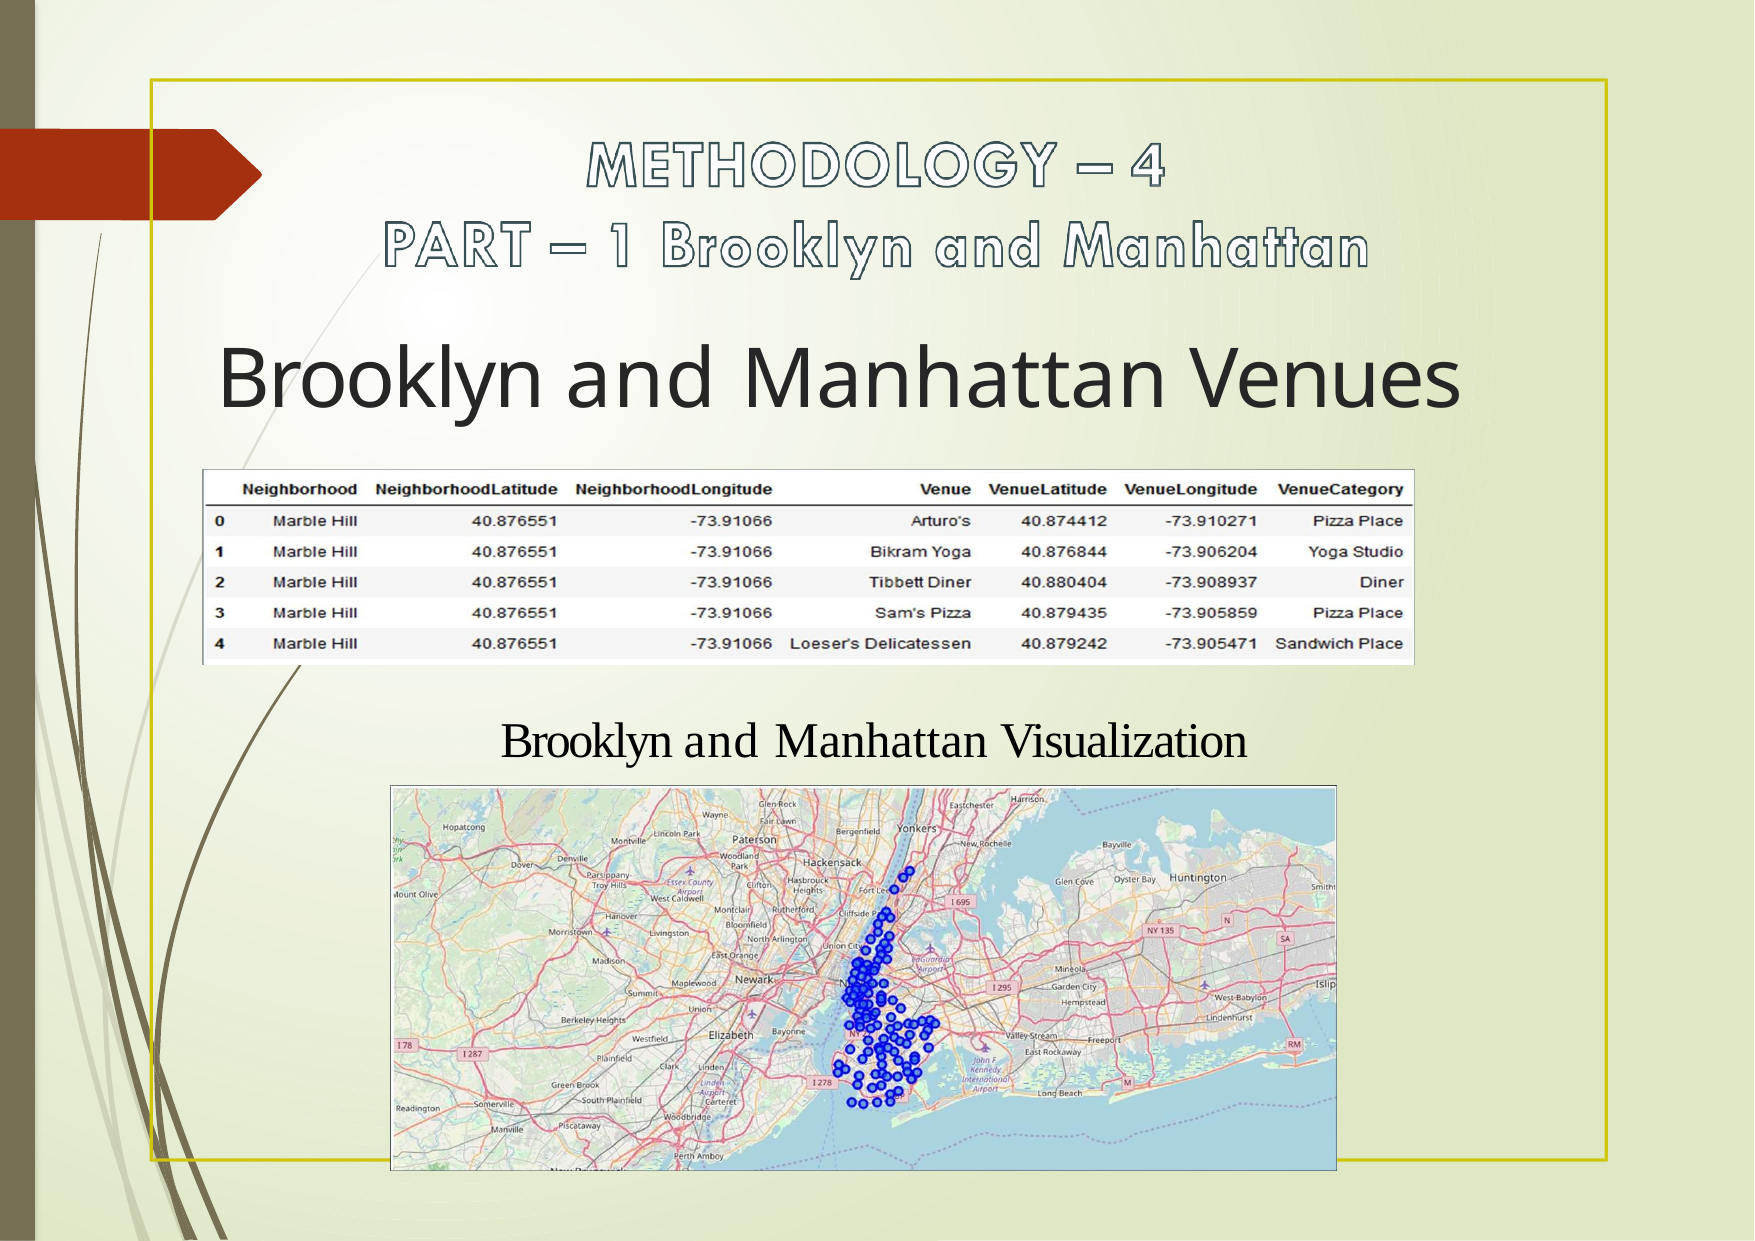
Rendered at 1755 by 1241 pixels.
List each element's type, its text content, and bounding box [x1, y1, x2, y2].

title Brooklyn and Manhattan Venues [214, 322, 1553, 532]
text_box [549, 243, 587, 254]
text_box [1134, 146, 1162, 184]
text_box [385, 221, 531, 267]
text_box Brooklyn and Manhattan Visualization [498, 705, 1256, 768]
text_box [149, 78, 1608, 1162]
text_box [610, 220, 1368, 280]
text_box [1131, 142, 1165, 187]
text_box [202, 469, 1415, 665]
text_box [1076, 163, 1113, 174]
text_box [390, 785, 1337, 1171]
text_box [586, 141, 1058, 188]
